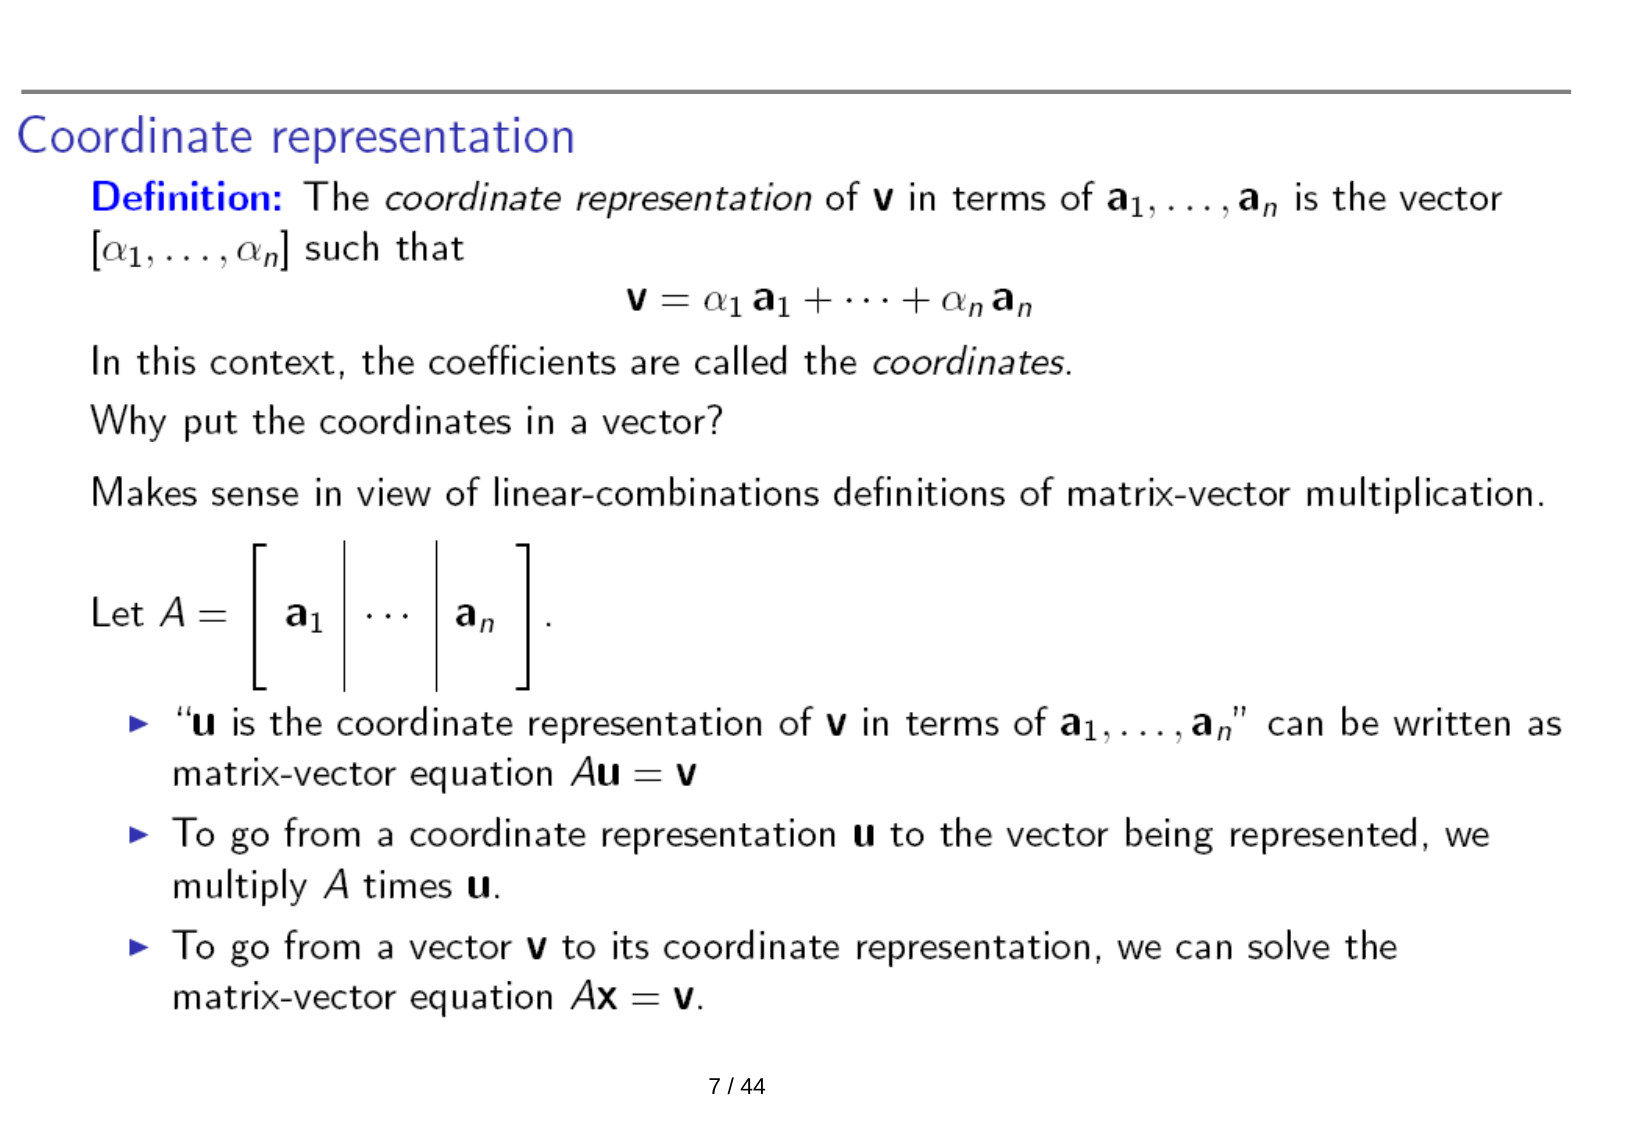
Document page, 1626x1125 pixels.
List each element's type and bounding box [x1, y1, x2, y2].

picture [0, 102, 1625, 1023]
